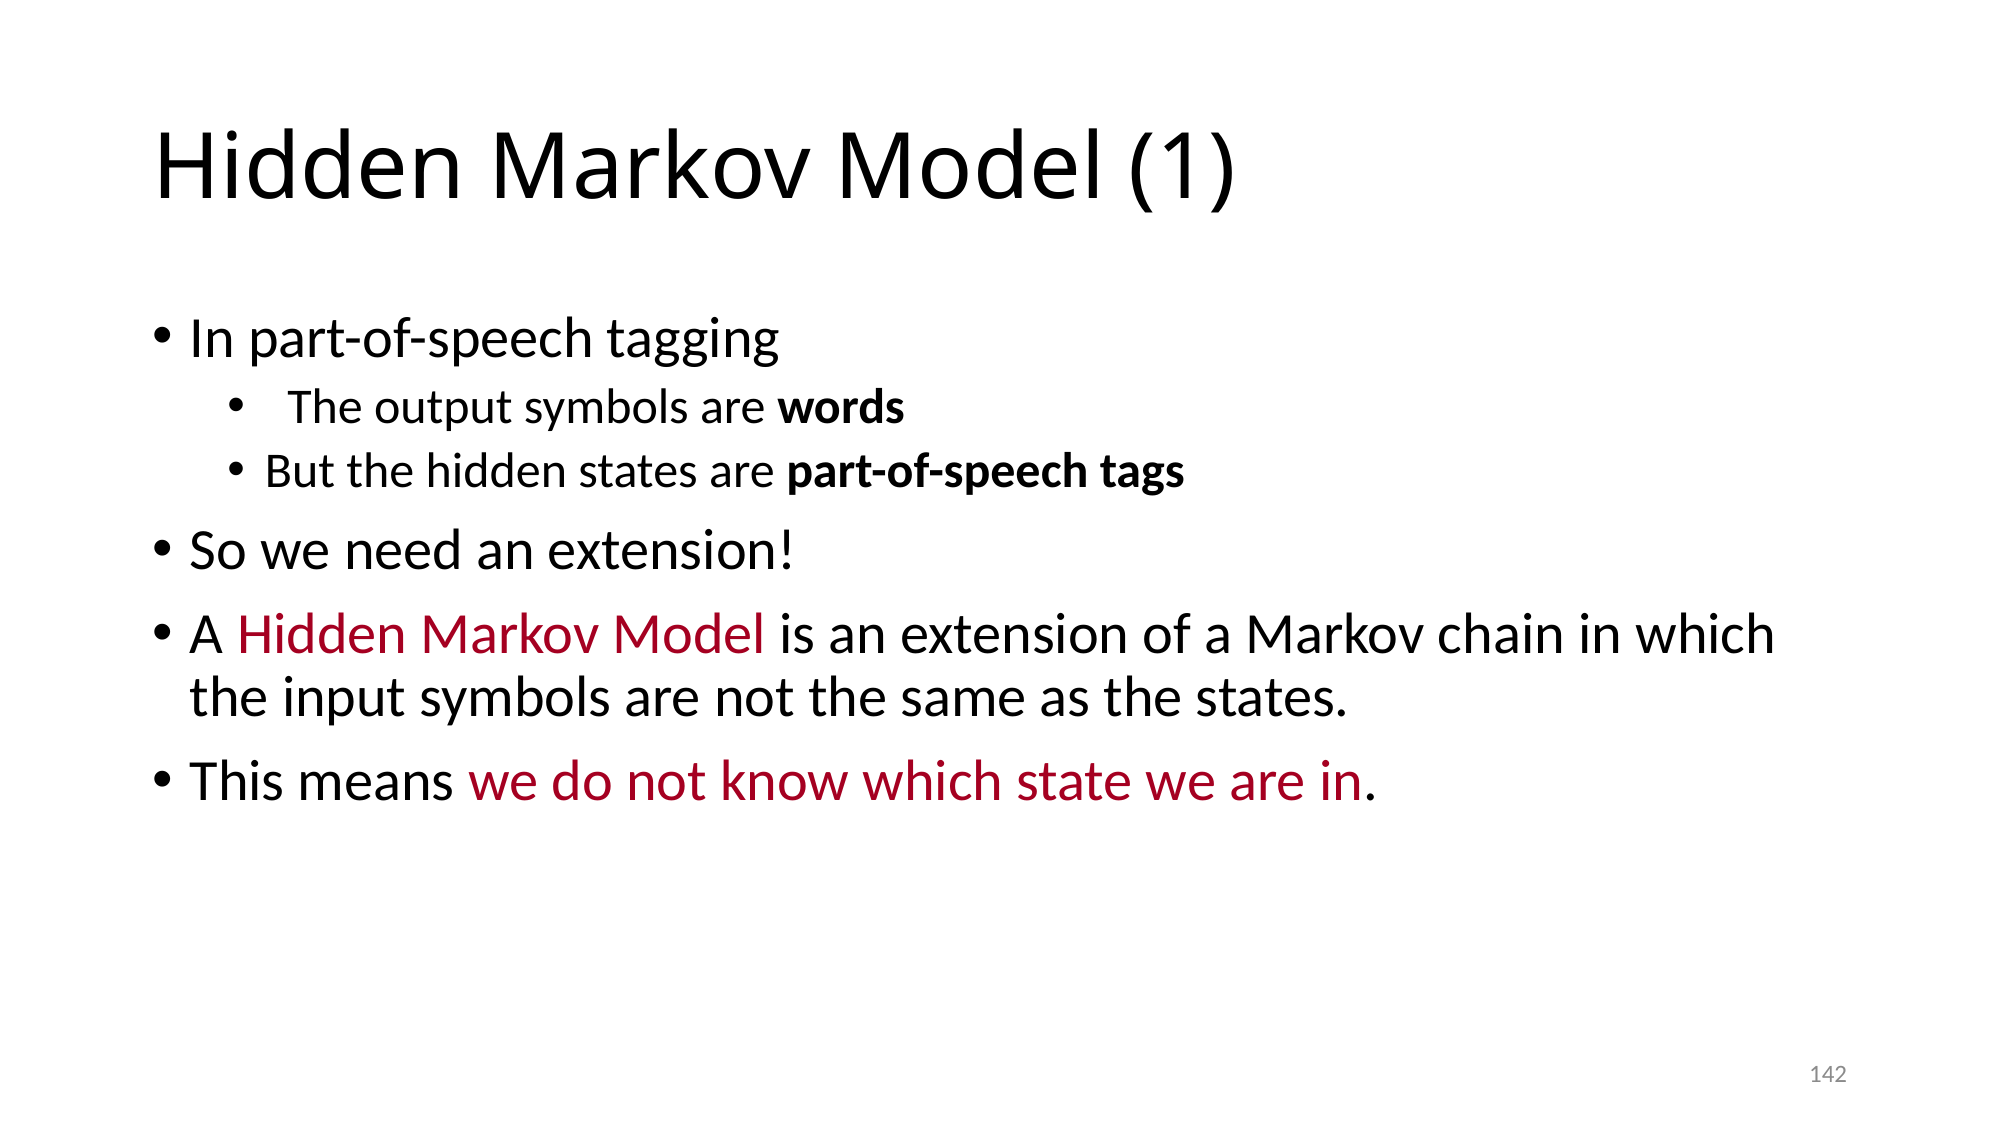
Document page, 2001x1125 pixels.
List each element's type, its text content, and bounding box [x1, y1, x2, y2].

list In part-of-speech tagging The output symbols are words But the hidden states are part-of-speech tags So we need an extension! A Hidden Markov Model is an extension of a Markov chain in which the input symbols are not the same as the states. This means we do not know which state we are in. [137, 299, 1863, 1014]
slide_number 142 [1412, 1042, 1863, 1103]
title Hidden Markov Model (1) [137, 59, 1863, 278]
